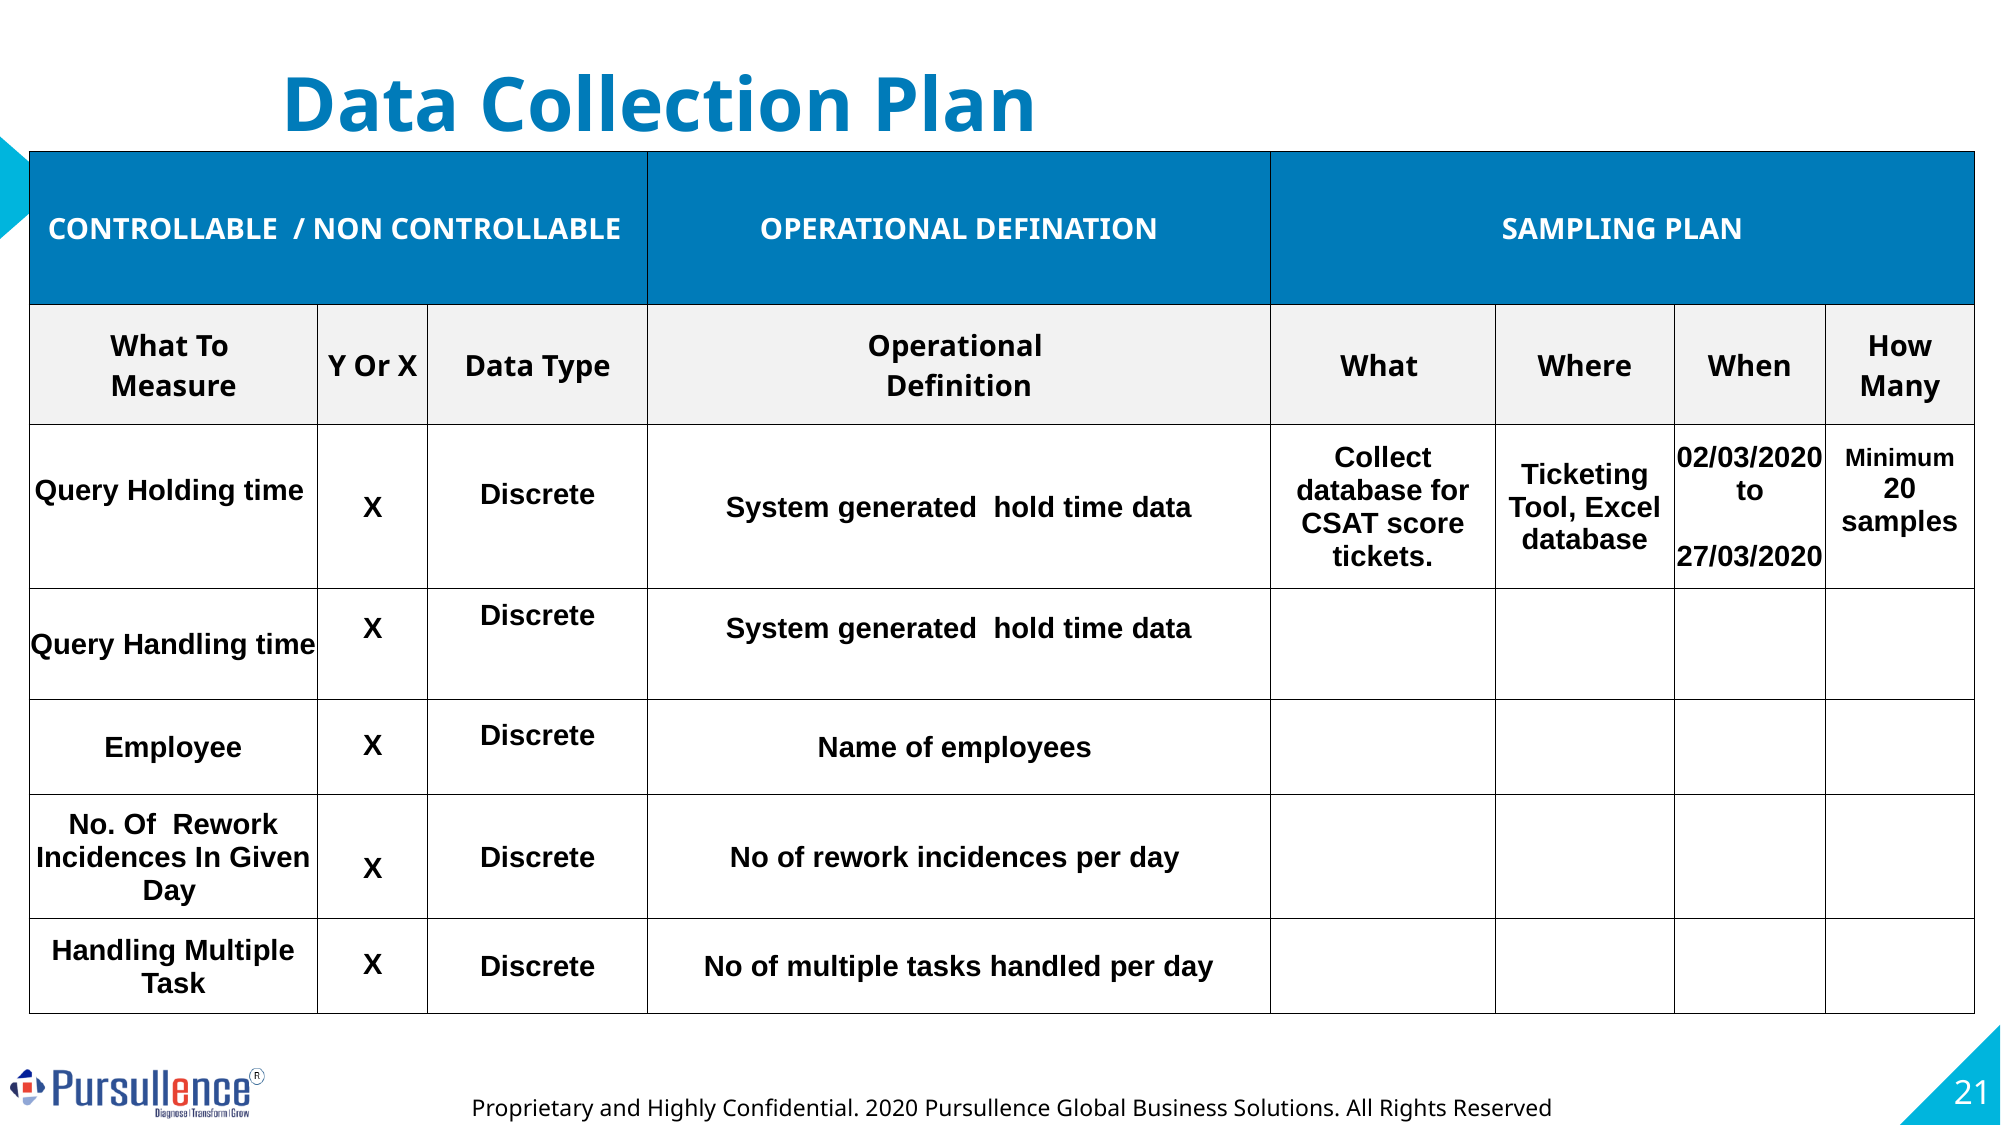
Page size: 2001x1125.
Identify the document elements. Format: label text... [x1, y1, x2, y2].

table_cell [1675, 795, 1825, 918]
table_cell [1675, 589, 1825, 699]
table_cell Where [1496, 305, 1674, 424]
table_cell When [1675, 305, 1825, 424]
table_cell Discrete [428, 589, 647, 699]
table_cell Query Handling time [30, 589, 317, 699]
table_cell [1496, 700, 1674, 794]
table_cell No. Of Rework Incidences In Given Day [30, 795, 317, 918]
table_cell Ticketing Tool, Excel database [1496, 425, 1674, 588]
table_cell Operational Definition [648, 305, 1270, 424]
table_cell What [1271, 305, 1495, 424]
table_cell [1675, 700, 1825, 794]
table_cell Minimum 20 samples [1826, 425, 1974, 588]
table_cell Data Type [428, 305, 647, 424]
table_cell [1271, 700, 1495, 794]
table_cell [1496, 795, 1674, 918]
table_header OPERATIONAL DEFINATION [648, 152, 1270, 304]
table_cell Query Holding time [30, 425, 317, 588]
text_box Data Collection Plan [281, 11, 1739, 125]
table_cell [1826, 700, 1974, 794]
text_box Proprietary and Highly Confidential. 2020 Pursullence Global Business Solutions. All Rights Reserved [456, 1085, 1734, 1125]
table_cell No of rework incidences per day [648, 795, 1270, 918]
table_cell [1271, 589, 1495, 699]
table_cell X [318, 425, 427, 588]
table_cell Handling Multiple Task [30, 919, 317, 1013]
table_cell [1826, 589, 1974, 699]
table_cell X [318, 700, 427, 794]
table_cell X [318, 795, 427, 918]
table_cell Discrete [428, 700, 647, 794]
table_cell What To Measure [30, 305, 317, 424]
table_cell [1496, 589, 1674, 699]
table_cell 02/03/2020 to 27/03/2020 [1675, 425, 1825, 588]
picture [0, 1061, 265, 1122]
table_cell X [318, 589, 427, 699]
table_cell Collect database for CSAT score tickets. [1271, 425, 1495, 588]
table_cell [1675, 919, 1825, 1013]
table_cell [1826, 795, 1974, 918]
table_cell [1271, 795, 1495, 918]
table_cell Discrete [428, 425, 647, 588]
table_cell No of multiple tasks handled per day [648, 919, 1270, 1013]
slide_number 21 [1891, 1014, 1992, 1117]
table_cell [1496, 919, 1674, 1013]
table_cell System generated hold time data [648, 425, 1270, 588]
table_header CONTROLLABLE / NON CONTROLLABLE [30, 152, 647, 304]
table_cell Name of employees [648, 700, 1270, 794]
table_cell Discrete [428, 919, 647, 1013]
table_cell [1826, 919, 1974, 1013]
table_cell Discrete [428, 795, 647, 918]
table_header SAMPLING PLAN [1271, 152, 1974, 304]
table_cell Employee [30, 700, 317, 794]
table_cell X [318, 919, 427, 1013]
table_cell [1271, 919, 1495, 1013]
table_cell Y Or X [318, 305, 427, 424]
table_cell System generated hold time data [648, 589, 1270, 699]
table_cell How Many [1826, 305, 1974, 424]
